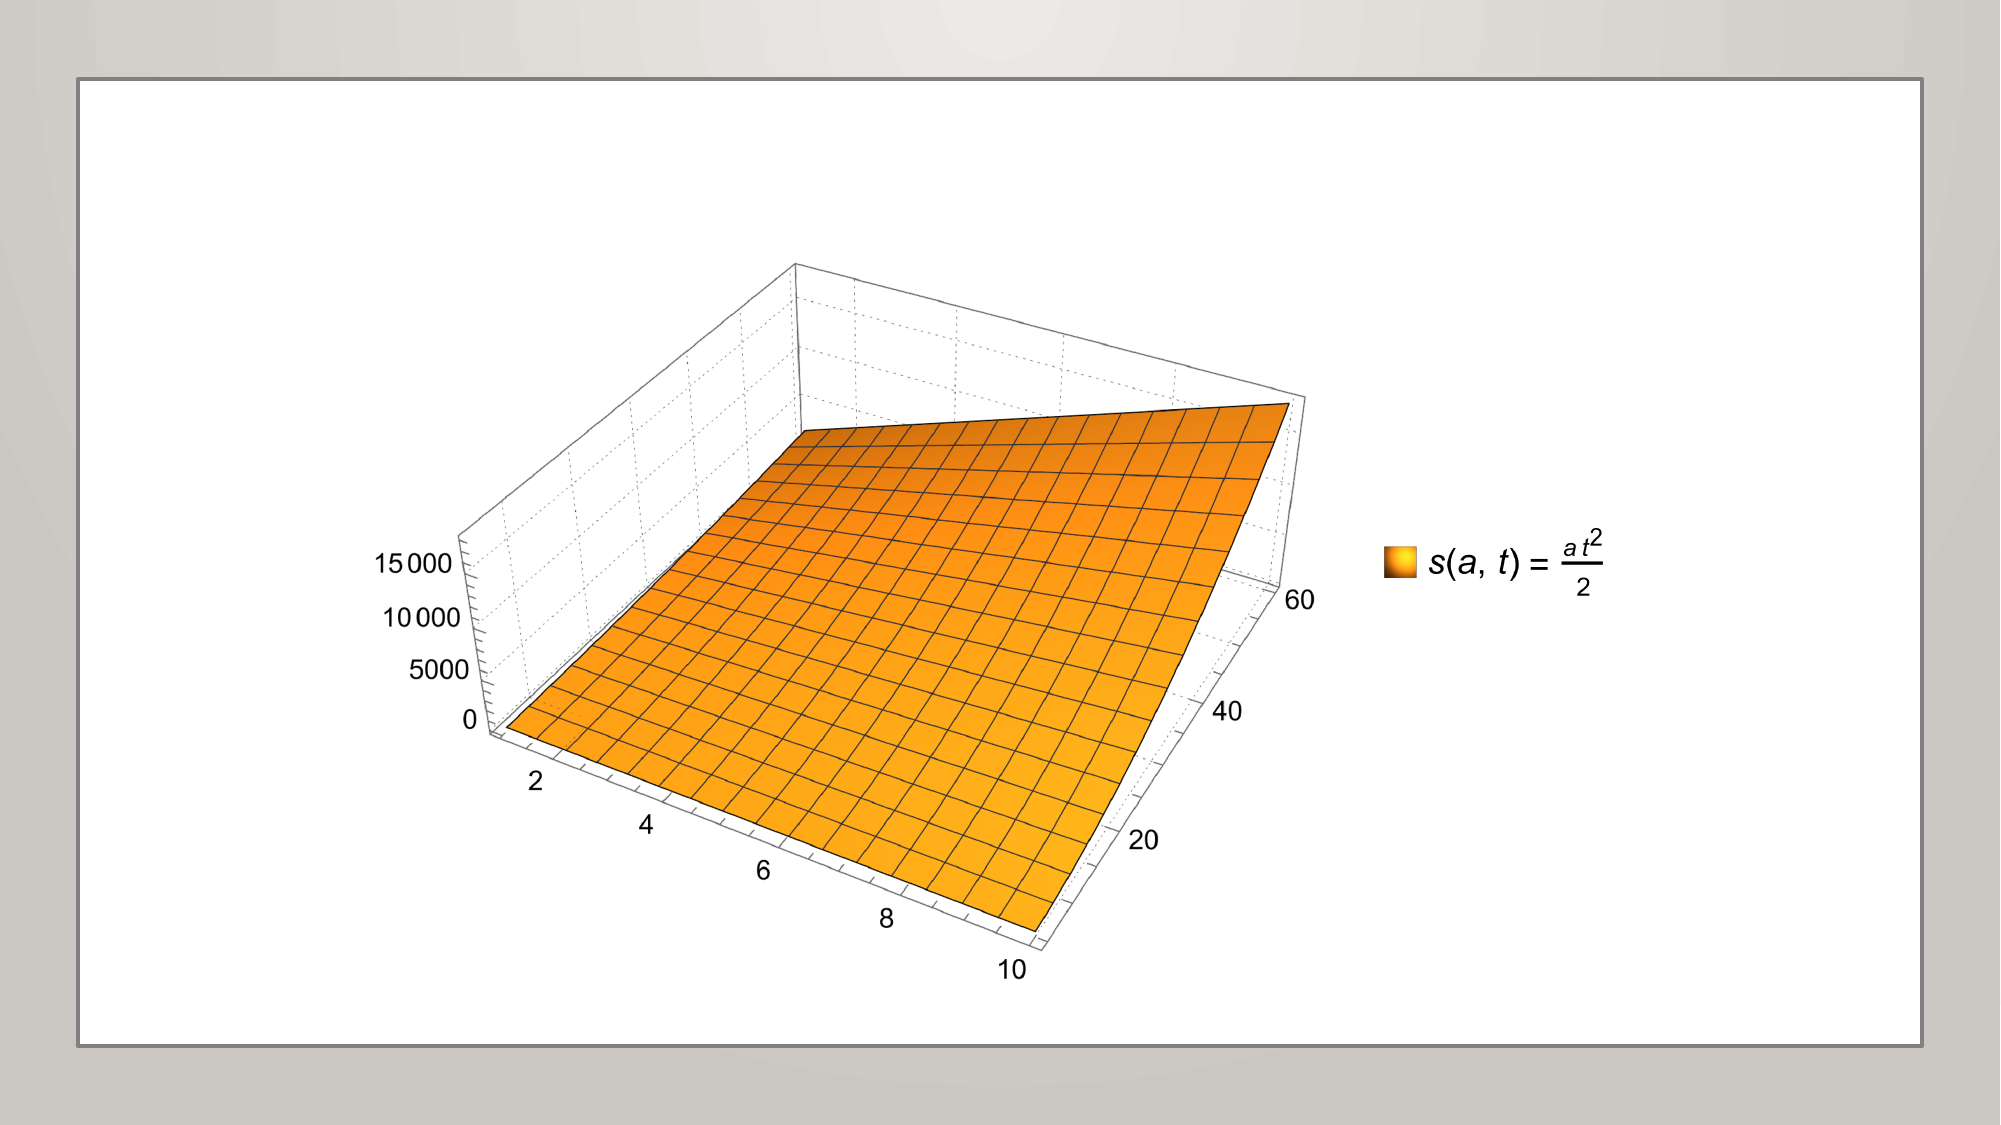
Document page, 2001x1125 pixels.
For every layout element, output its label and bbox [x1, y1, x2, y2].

text_box [0, 0, 2000, 1125]
picture [374, 105, 1626, 1020]
text_box [77, 77, 1923, 1048]
